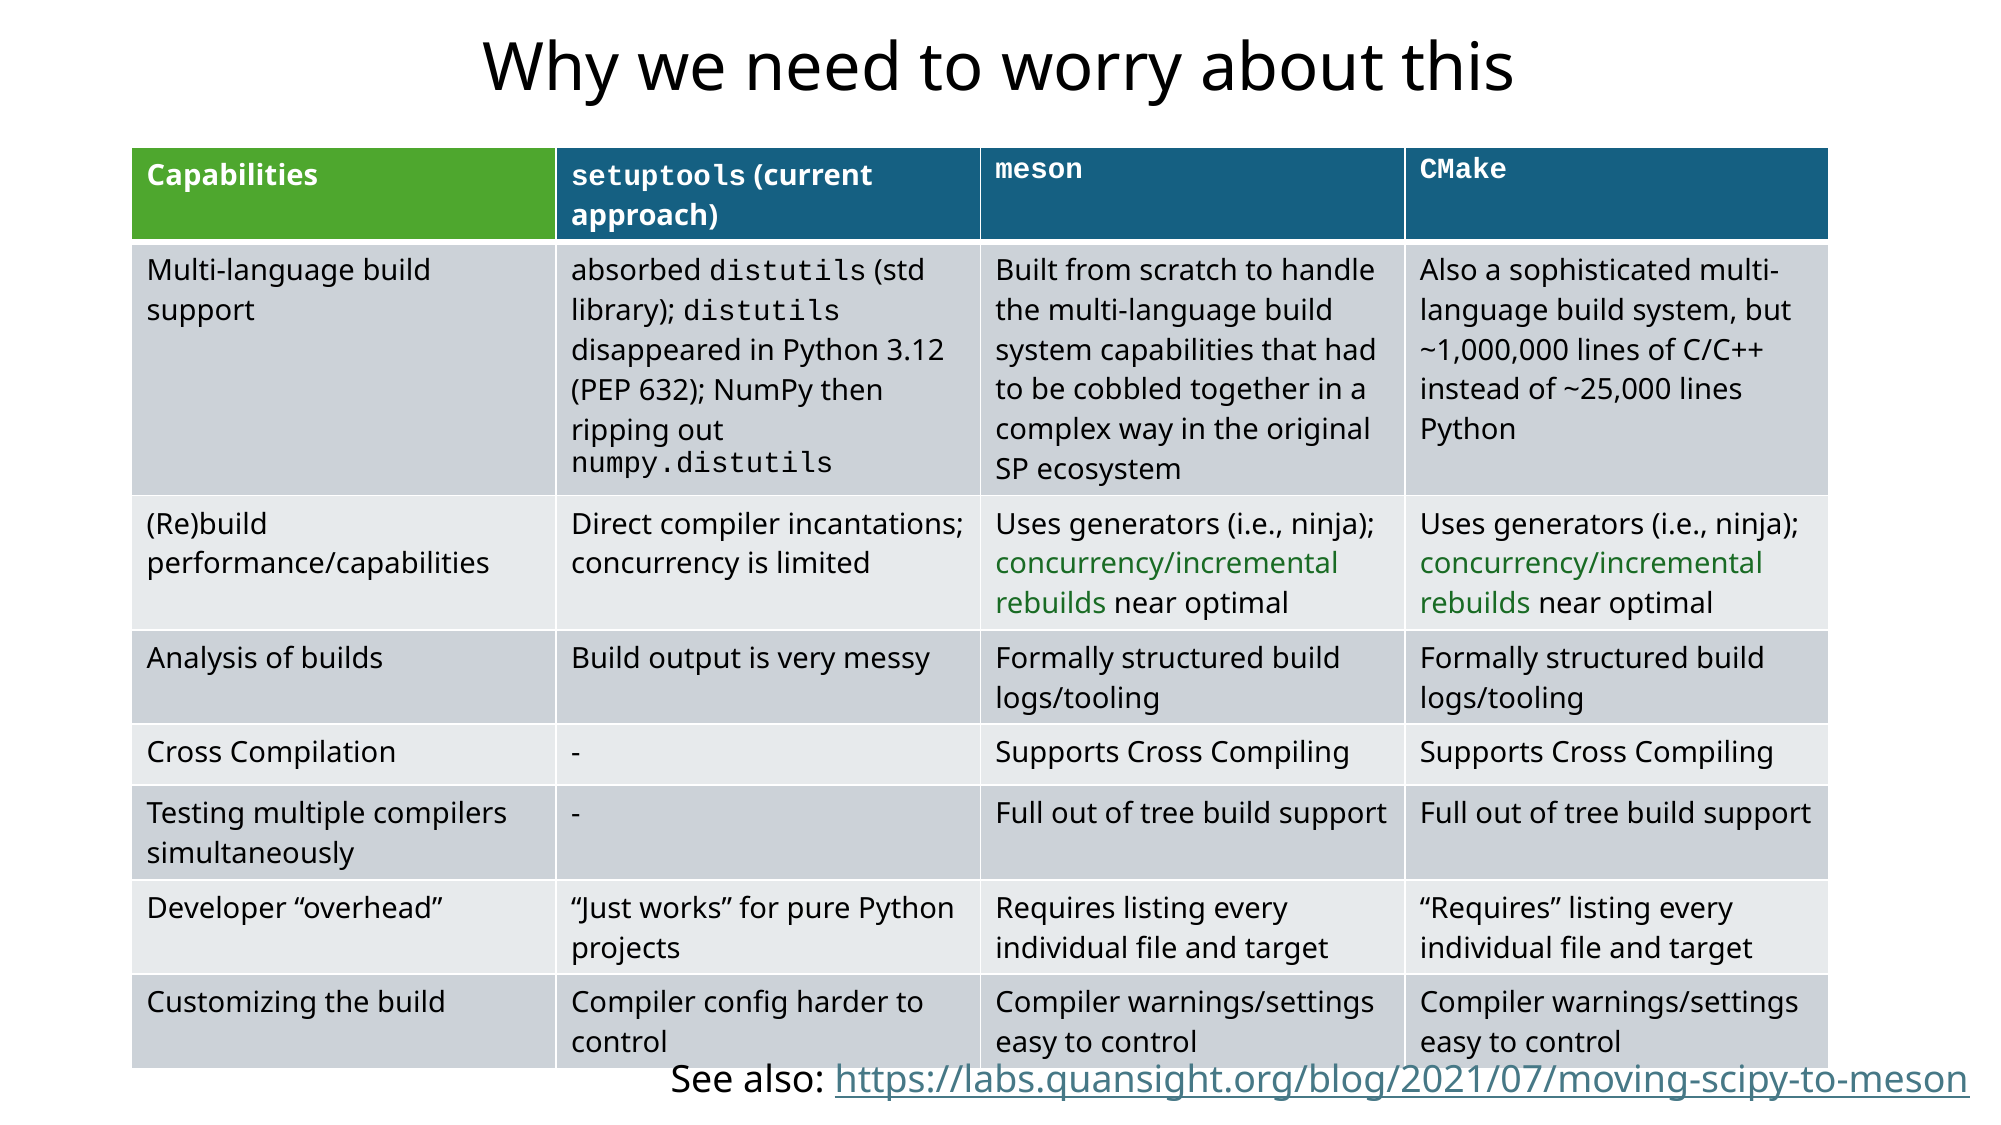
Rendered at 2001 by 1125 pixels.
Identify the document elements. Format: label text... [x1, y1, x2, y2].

text_box Why we need to worry about this [468, 16, 1532, 112]
table_cell Formally structured build logs/tooling [981, 631, 1404, 723]
table_cell Formally structured build logs/tooling [1406, 631, 1828, 723]
table_cell Build output is very messy [557, 631, 980, 723]
table_cell - [557, 725, 980, 784]
text_box See also: https://labs.quansight.org/blog/2021/07/moving-scipy-to-meson [655, 1047, 1995, 1114]
table_cell Supports Cross Compiling [1406, 725, 1828, 784]
table_cell Developer “overhead” [132, 881, 555, 973]
table_header CMake [1406, 148, 1828, 239]
table_cell Supports Cross Compiling [981, 725, 1404, 784]
table_cell Compiler config harder to control [557, 975, 980, 1068]
table_cell Compiler warnings/settings easy to control [1406, 975, 1828, 1047]
table_header Capabilities [132, 148, 555, 239]
table_header meson [981, 148, 1404, 239]
table_cell Cross Compilation [132, 725, 555, 784]
table_cell Built from scratch to handle the multi-language build system capabilities that had to be cobbled together in a complex way in the original SP ecosystem [981, 245, 1404, 495]
table_cell Uses generators (i.e., ninja); concurrency/incremental rebuilds near optimal [1406, 496, 1828, 629]
table_cell Direct compiler incantations; concurrency is limited [557, 496, 980, 629]
table_cell - [557, 786, 980, 879]
table_cell Compiler warnings/settings easy to control [981, 975, 1404, 1047]
table_cell “Just works” for pure Python projects [557, 881, 980, 973]
table_cell Uses generators (i.e., ninja); concurrency/incremental rebuilds near optimal [981, 496, 1404, 629]
table_cell Analysis of builds [132, 631, 555, 723]
table_cell Multi-language build support [132, 245, 555, 495]
table_cell Testing multiple compilers simultaneously [132, 786, 555, 879]
table_cell (Re)build performance/capabilities [132, 496, 555, 629]
table_cell Also a sophisticated multi-language build system, but ~1,000,000 lines of C/C++ instead of ~25,000 lines Python [1406, 245, 1828, 495]
table_cell absorbed distutils (std library); distutils disappeared in Python 3.12 (PEP 632); NumPy then ripping out numpy.distutils [557, 245, 980, 495]
table_cell Requires listing every individual file and target [981, 881, 1404, 973]
table_cell Full out of tree build support [981, 786, 1404, 879]
table_cell Customizing the build [132, 975, 555, 1068]
table_header setuptools (current approach) [557, 148, 980, 239]
table_cell Full out of tree build support [1406, 786, 1828, 879]
table_cell “Requires” listing every individual file and target [1406, 881, 1828, 973]
